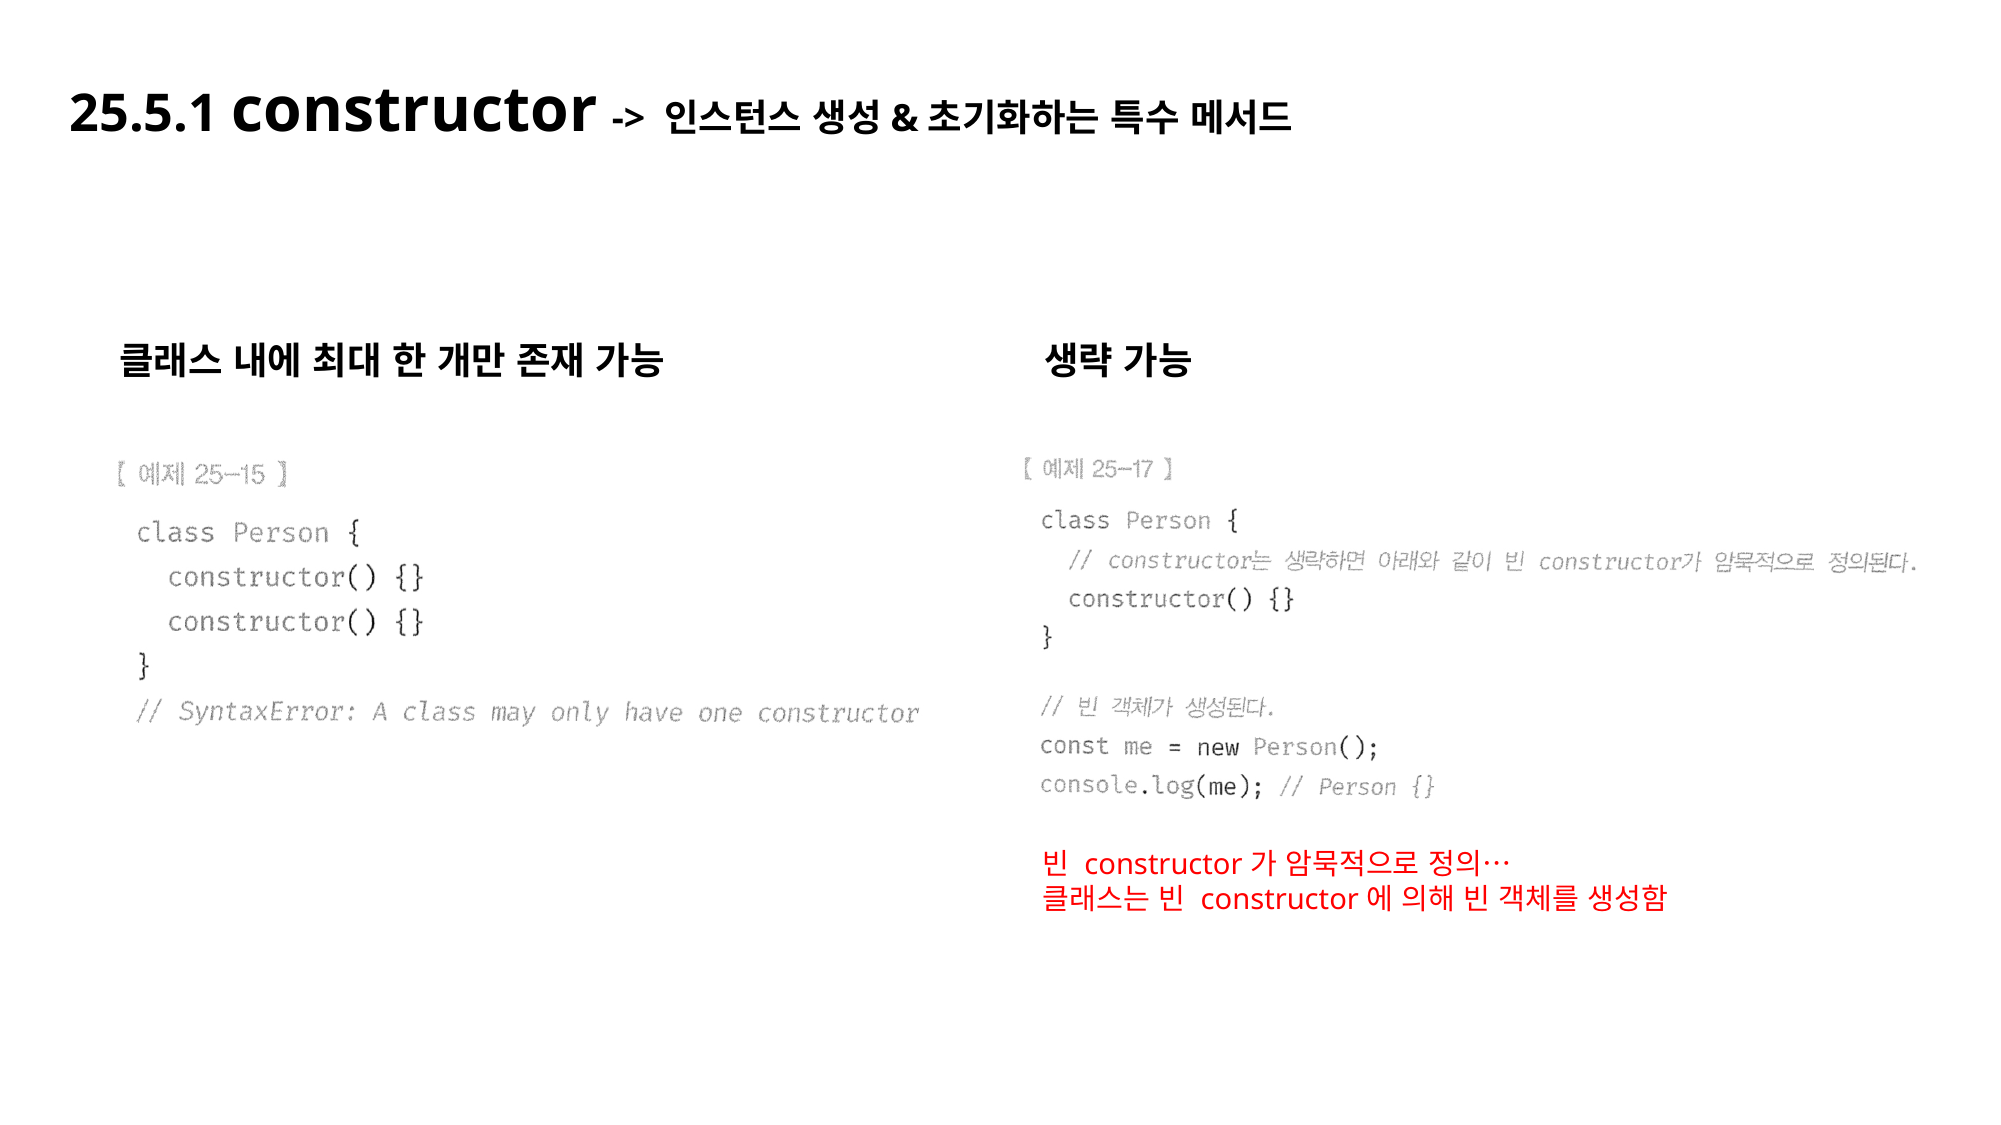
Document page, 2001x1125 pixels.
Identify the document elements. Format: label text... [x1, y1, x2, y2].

title 25.5.1 constructor -> 인스턴스 생성&초기화하는 특수 메서드 [54, 55, 1780, 169]
text_box 빈 constructor가 암묵적으로 정의… 클래스는 빈 constructor에 의해 빈 객체를 생성함 [1027, 837, 1851, 923]
text_box 클래스 내에 최대 한 개만 존재 가능 [104, 329, 681, 389]
text_box 생략 가능 [1029, 329, 1208, 389]
picture [96, 429, 1954, 825]
